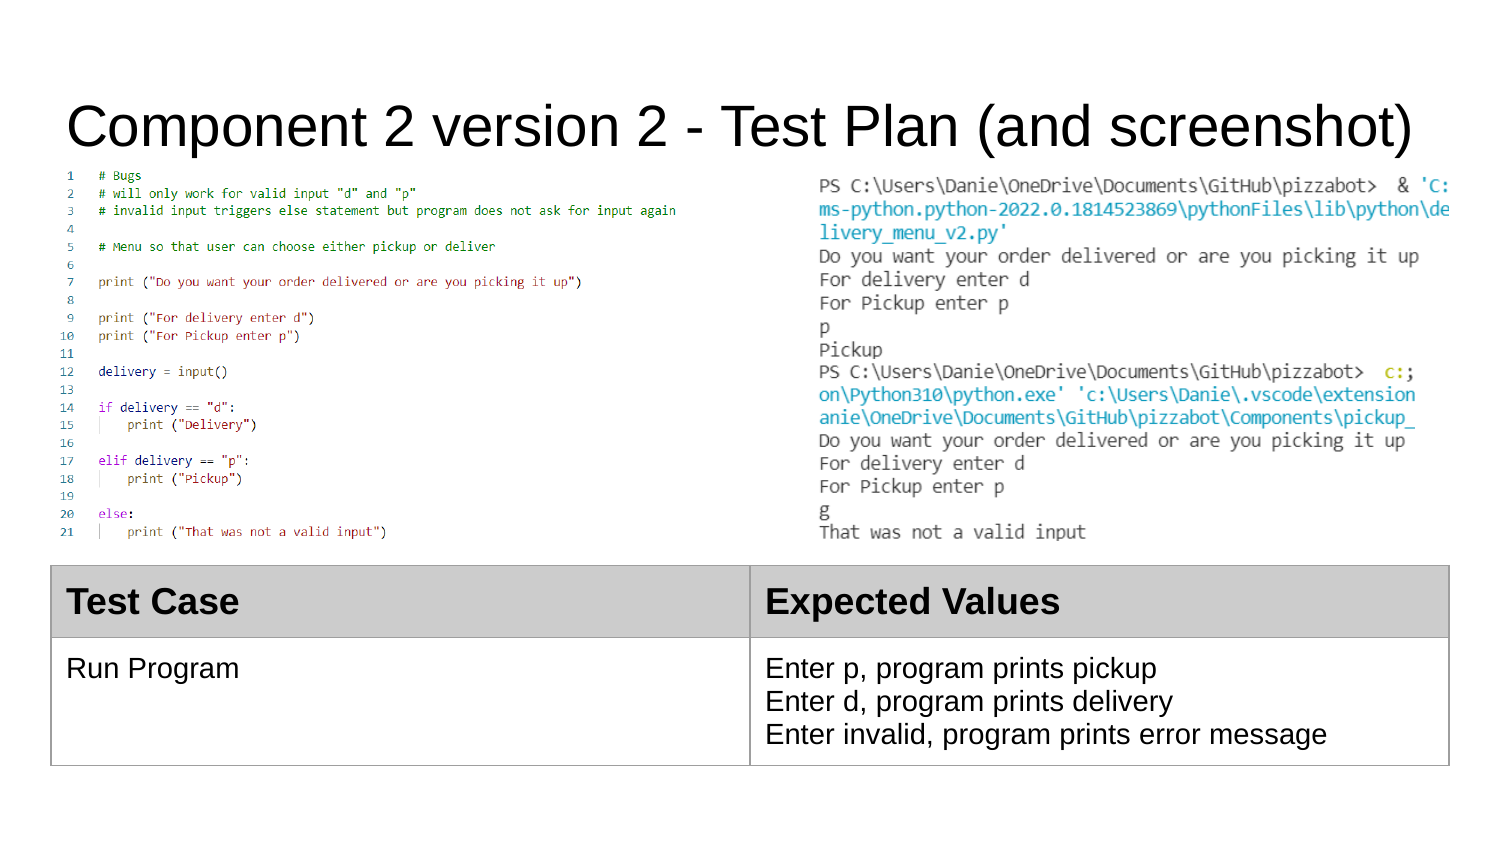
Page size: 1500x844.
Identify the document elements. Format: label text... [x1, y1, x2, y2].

table_header Test Case [52, 566, 749, 637]
title Component 2 version 2 - Test Plan (and screenshot) [51, 72, 1449, 167]
picture [811, 360, 1415, 541]
table_cell Enter p, program prints pickup Enter d, program prints delivery Enter invalid, program prints error message [751, 638, 1448, 765]
picture [811, 163, 1450, 359]
table_header Expected Values [751, 566, 1448, 637]
picture [50, 165, 725, 540]
table_cell Run Program [52, 638, 749, 765]
